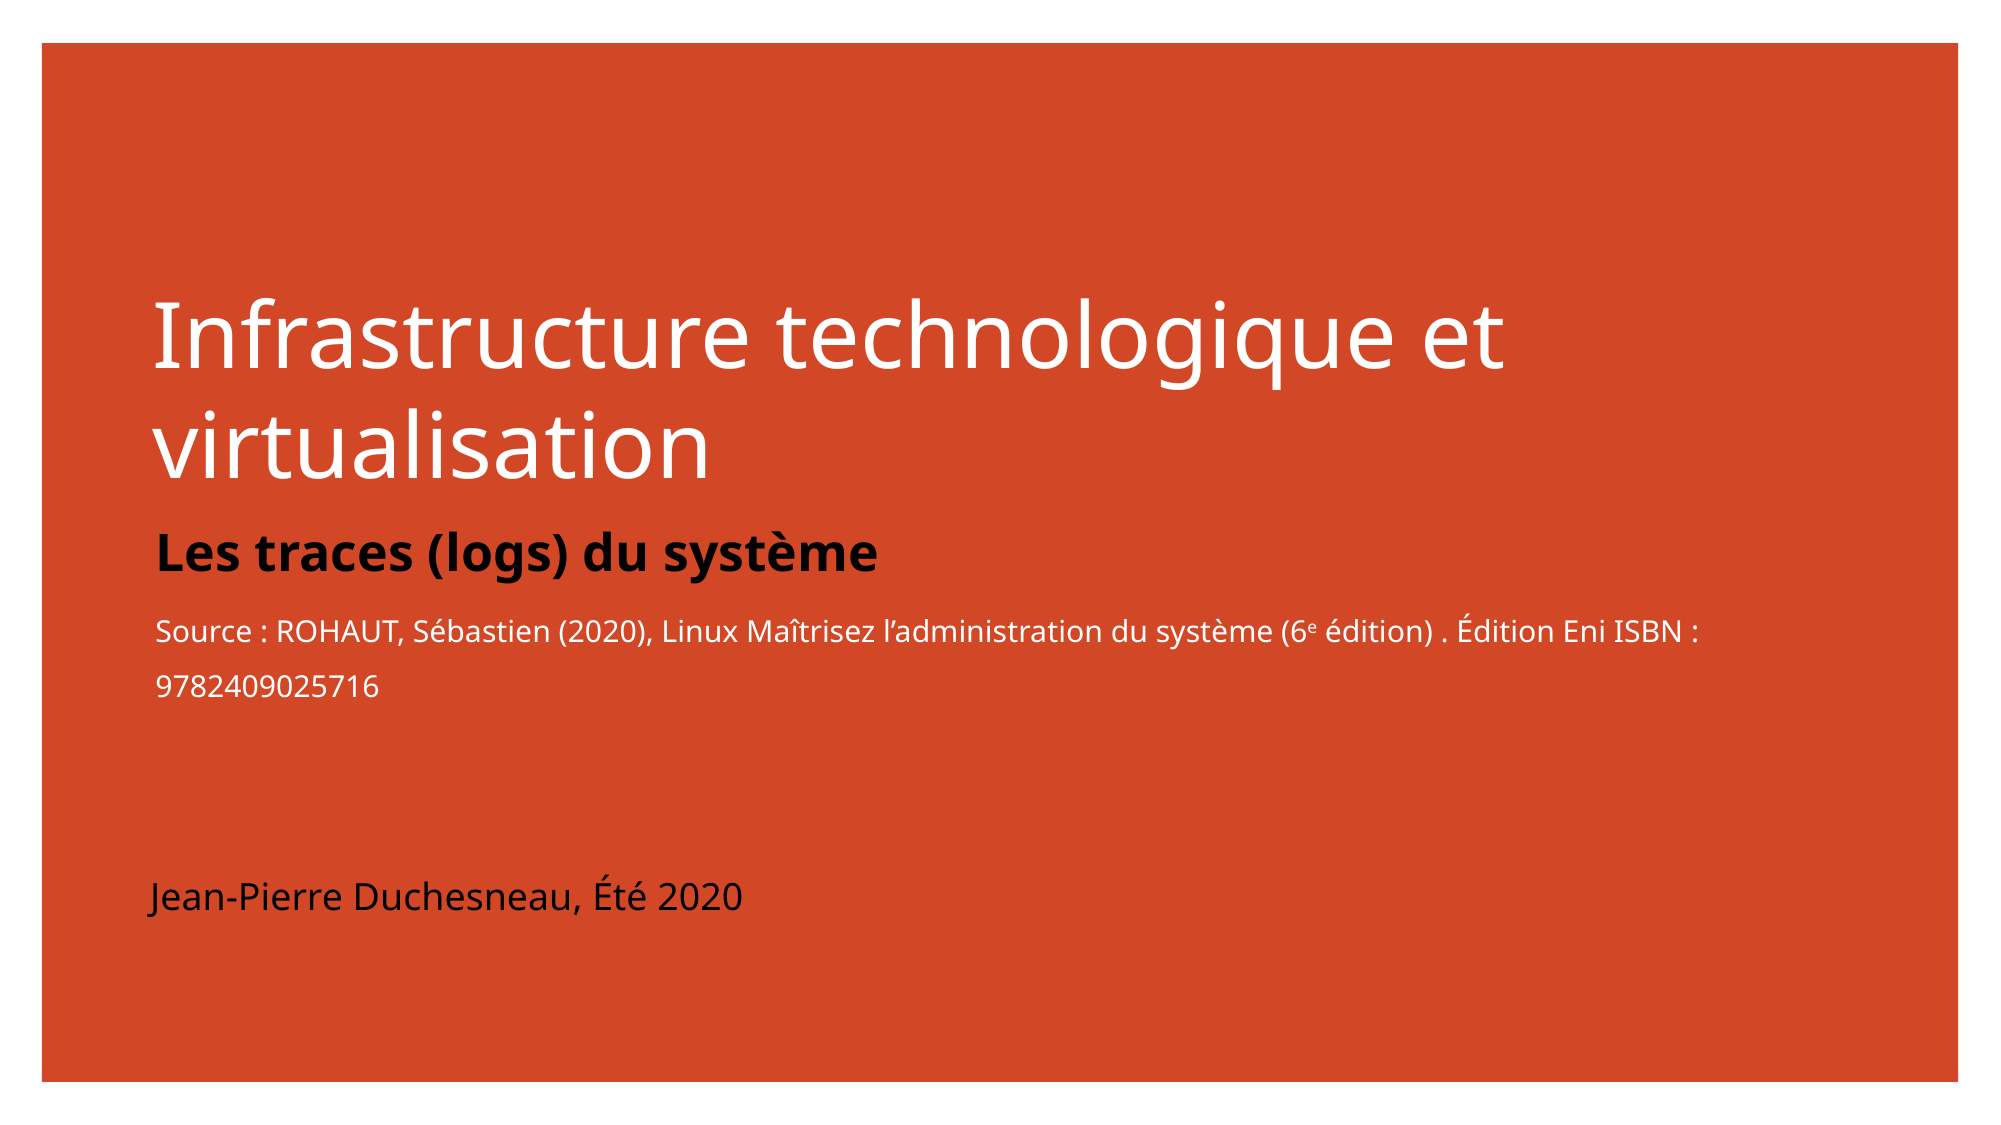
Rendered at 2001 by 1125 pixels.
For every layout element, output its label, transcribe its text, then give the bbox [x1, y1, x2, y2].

text_box Jean-Pierre Duchesneau, Été 2020 [135, 865, 759, 926]
title Infrastructure technologique et virtualisation [137, 190, 1863, 583]
subtitle Les traces (logs) du système Source : ROHAUT, Sébastien (2020), Linux Maîtrisez l’administration du système (6e édition) . Édition Eni ISBN : 9782409025716 [140, 481, 1841, 713]
